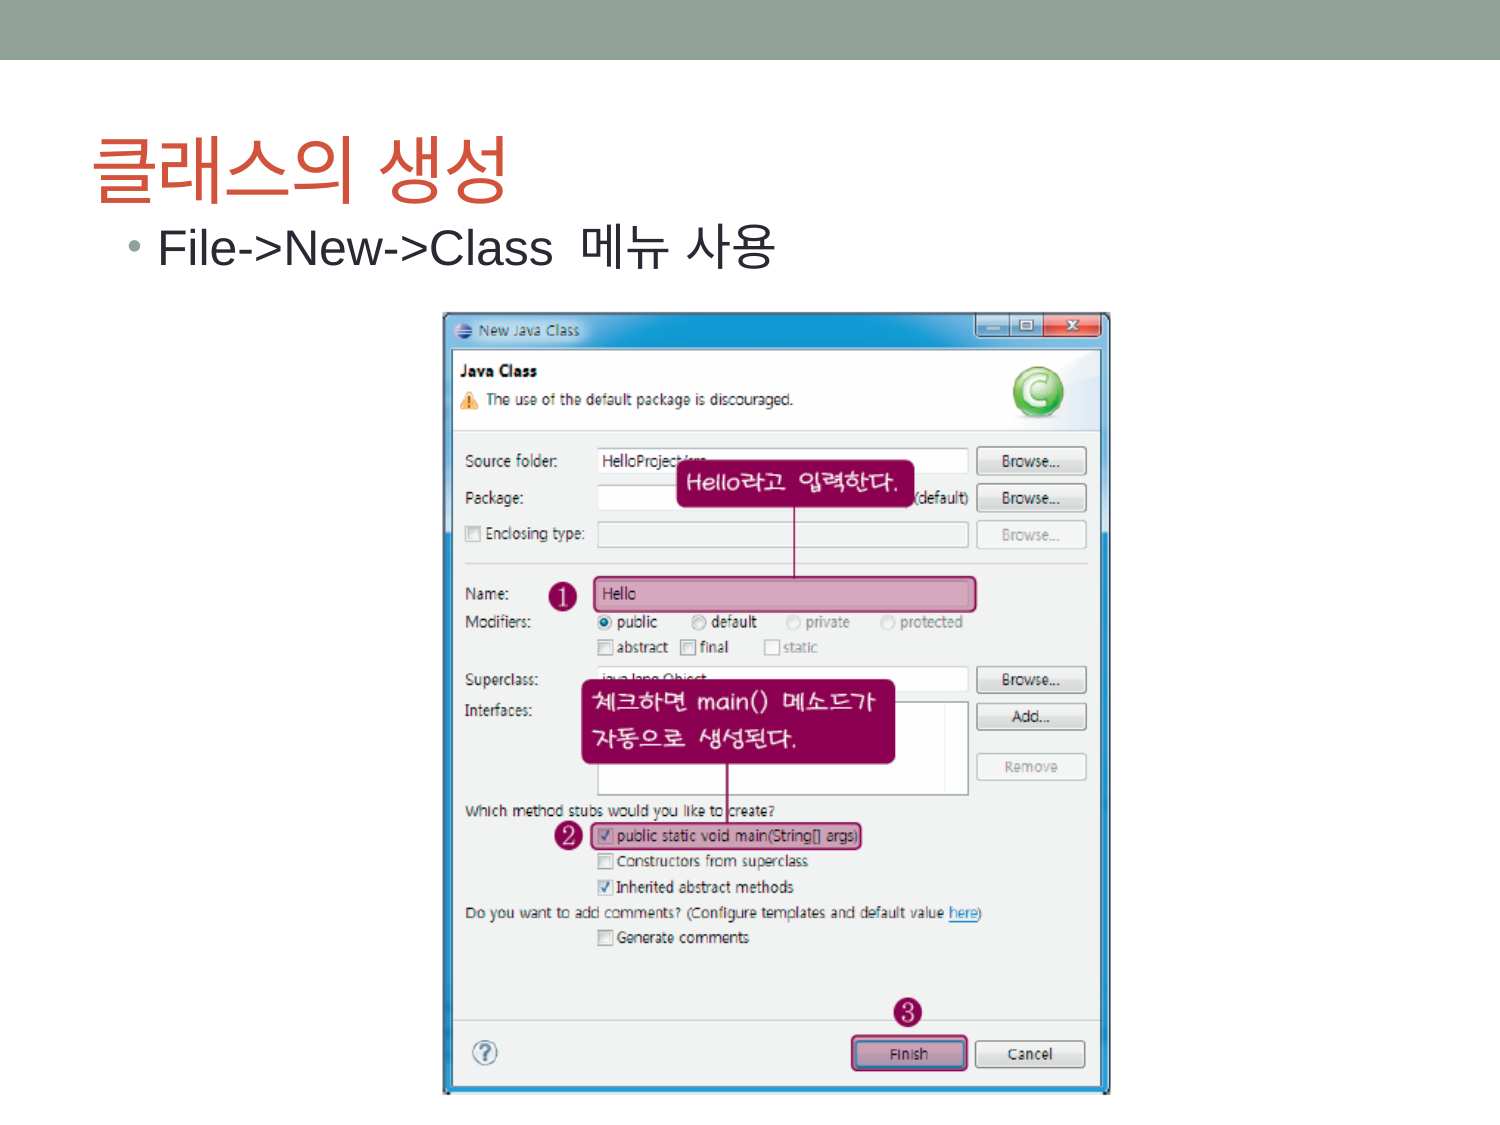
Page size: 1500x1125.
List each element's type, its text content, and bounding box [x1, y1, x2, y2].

list File->New->Class 메뉴 사용 [112, 208, 799, 322]
picture [430, 302, 1124, 1101]
title 클래스의 생성 [75, 87, 1425, 250]
